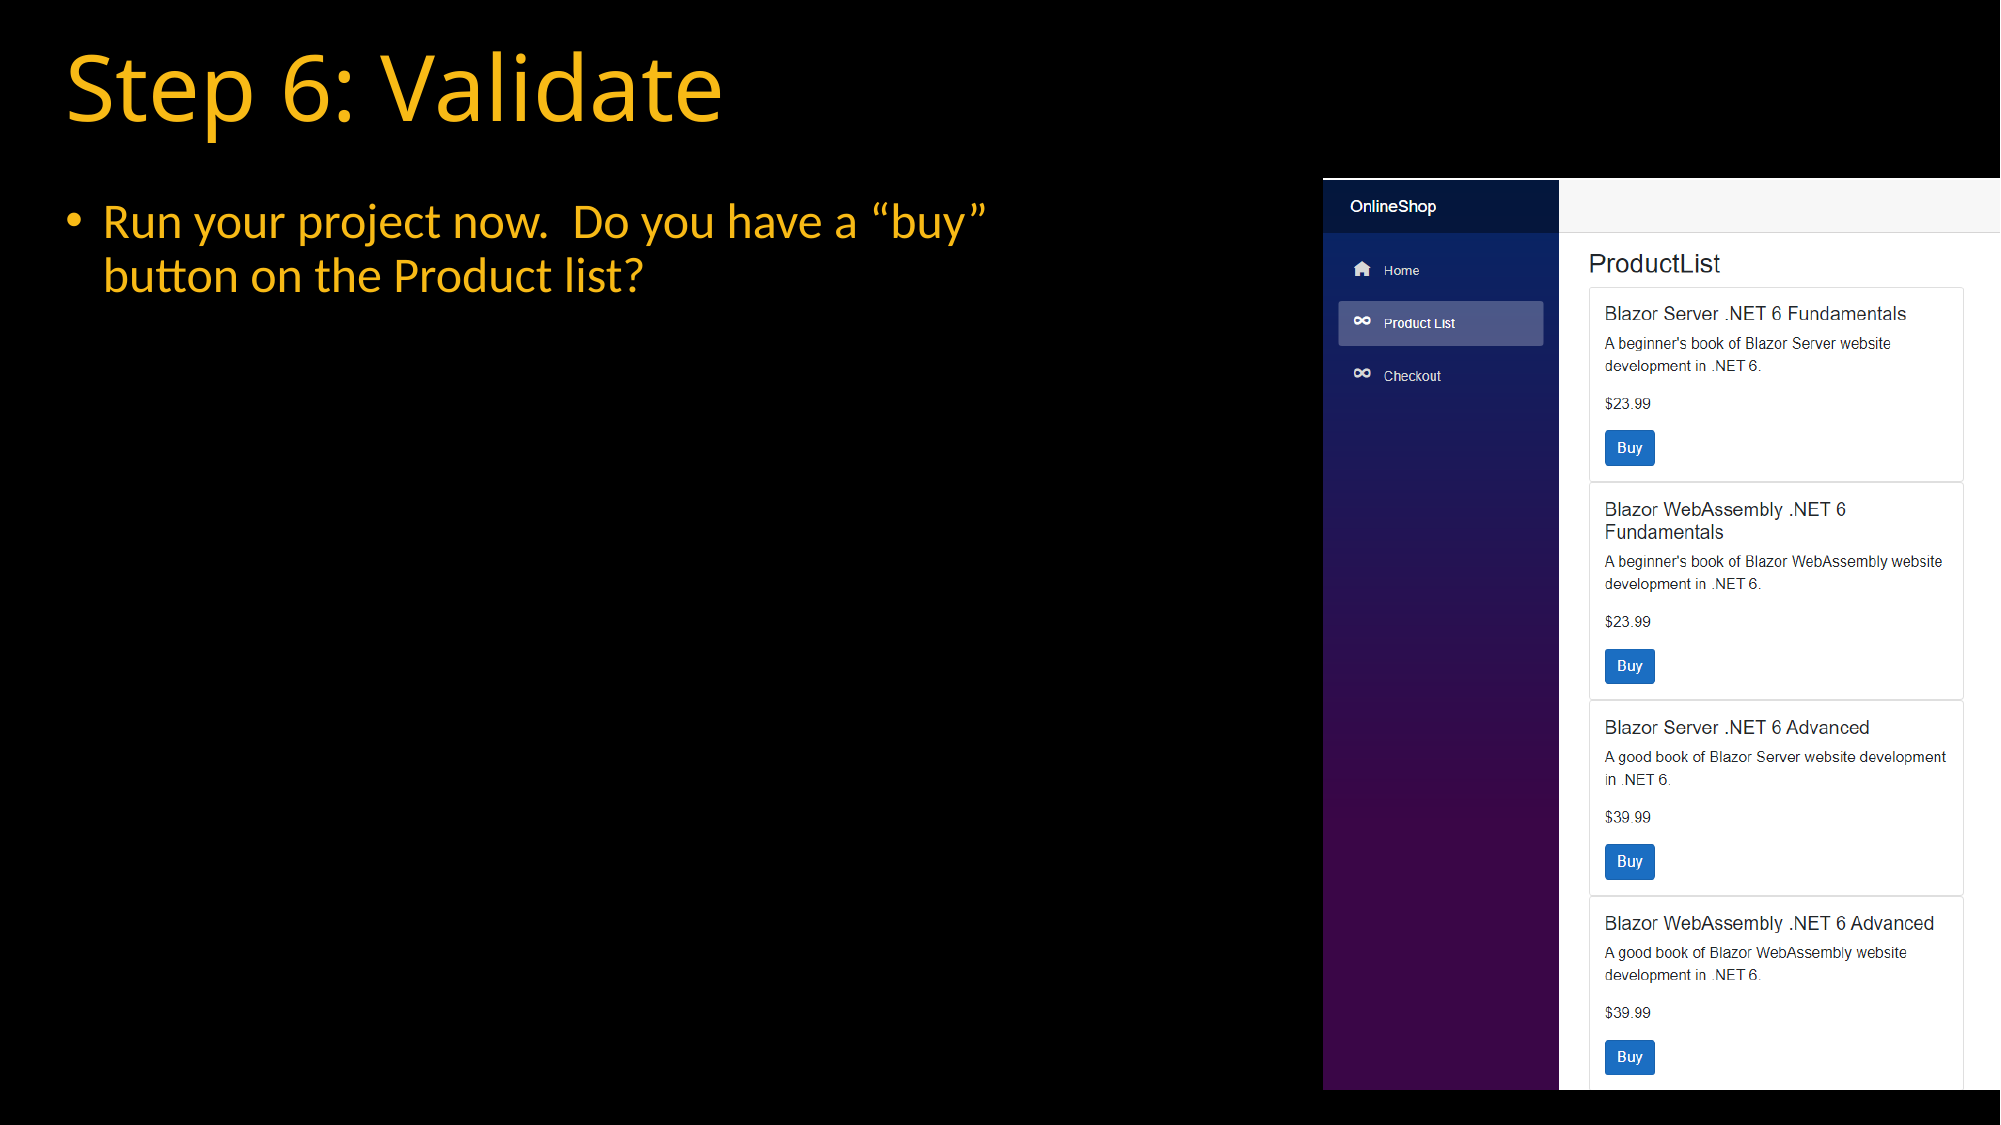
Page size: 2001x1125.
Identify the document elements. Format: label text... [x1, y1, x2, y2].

picture [1323, 178, 2000, 1090]
title Step 6: Validate [50, 35, 1409, 185]
list Run your project now. Do you have a “buy” button on the Product list? [50, 187, 1032, 1090]
